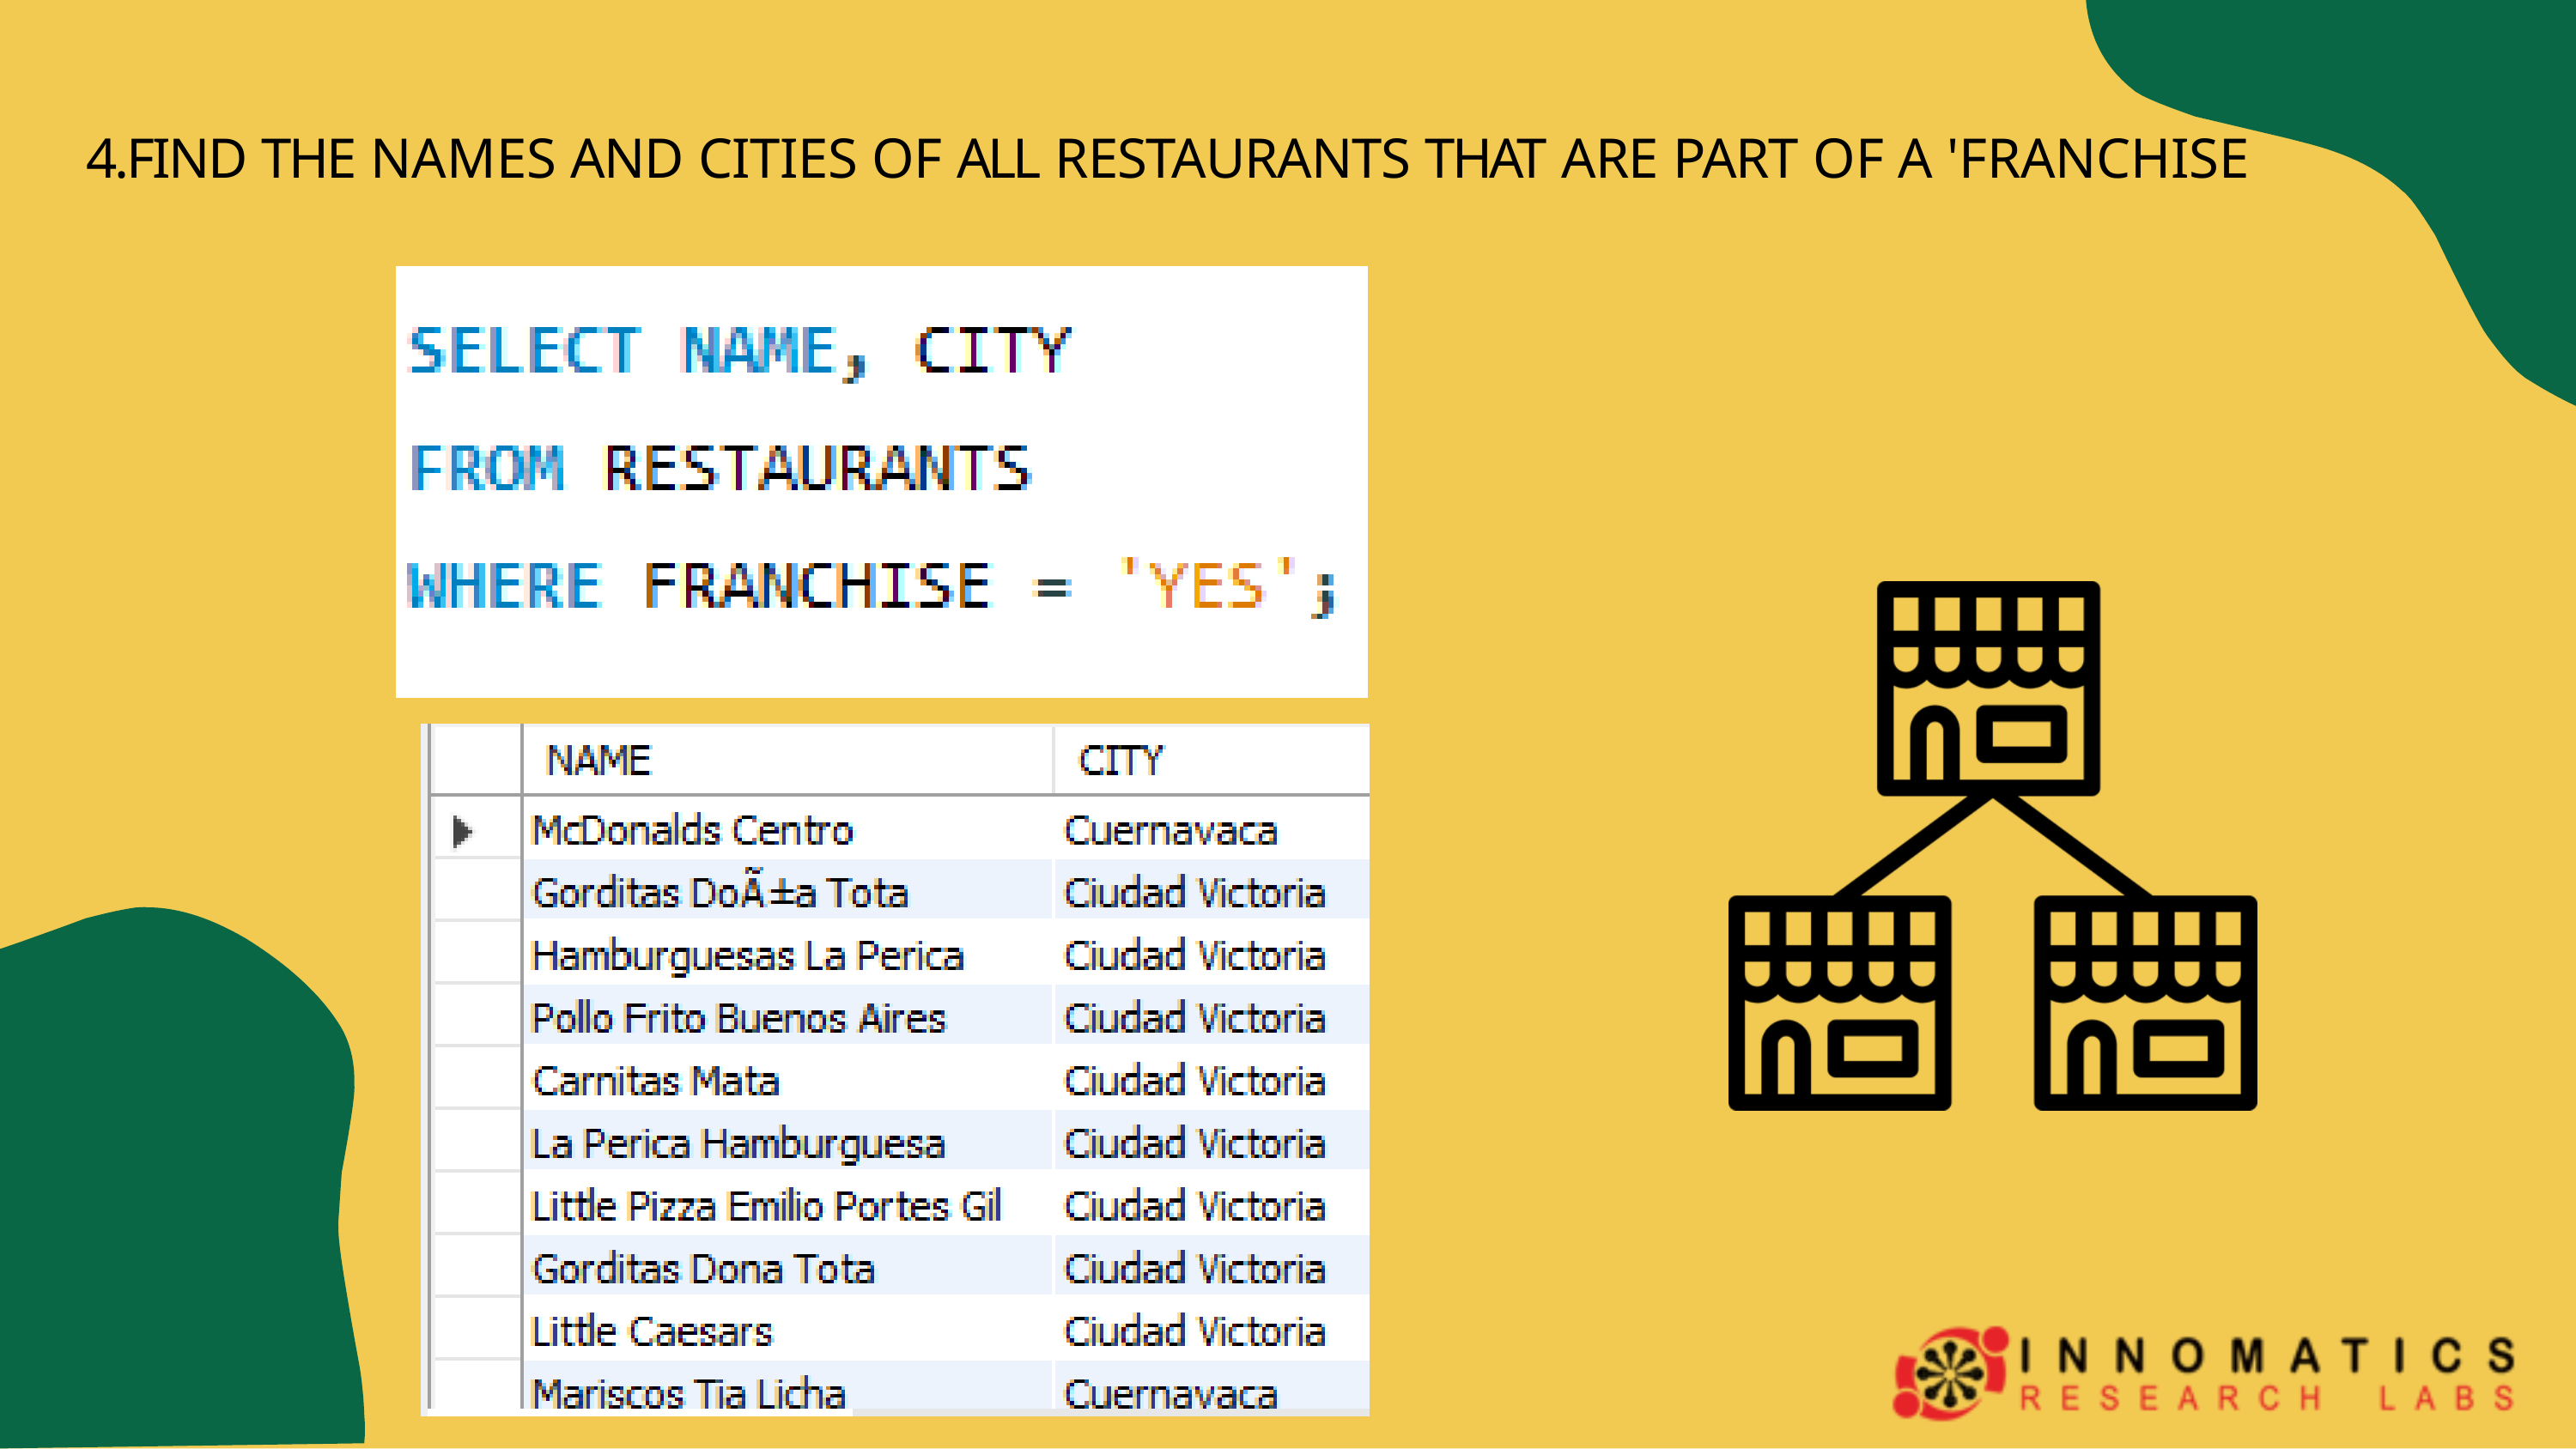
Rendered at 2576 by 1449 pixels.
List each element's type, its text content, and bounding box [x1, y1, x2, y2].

text_box [2086, 0, 2576, 406]
picture [1862, 1306, 2544, 1449]
picture [421, 724, 1370, 1417]
text_box [0, 0, 2576, 1449]
picture [396, 266, 1368, 698]
title 4.FIND THE NAMES AND CITIES OF ALL RESTAURANTS THAT ARE PART OF A 'FRANCHISE [44, 27, 2532, 366]
picture [1728, 581, 2257, 1111]
text_box [0, 906, 365, 1449]
